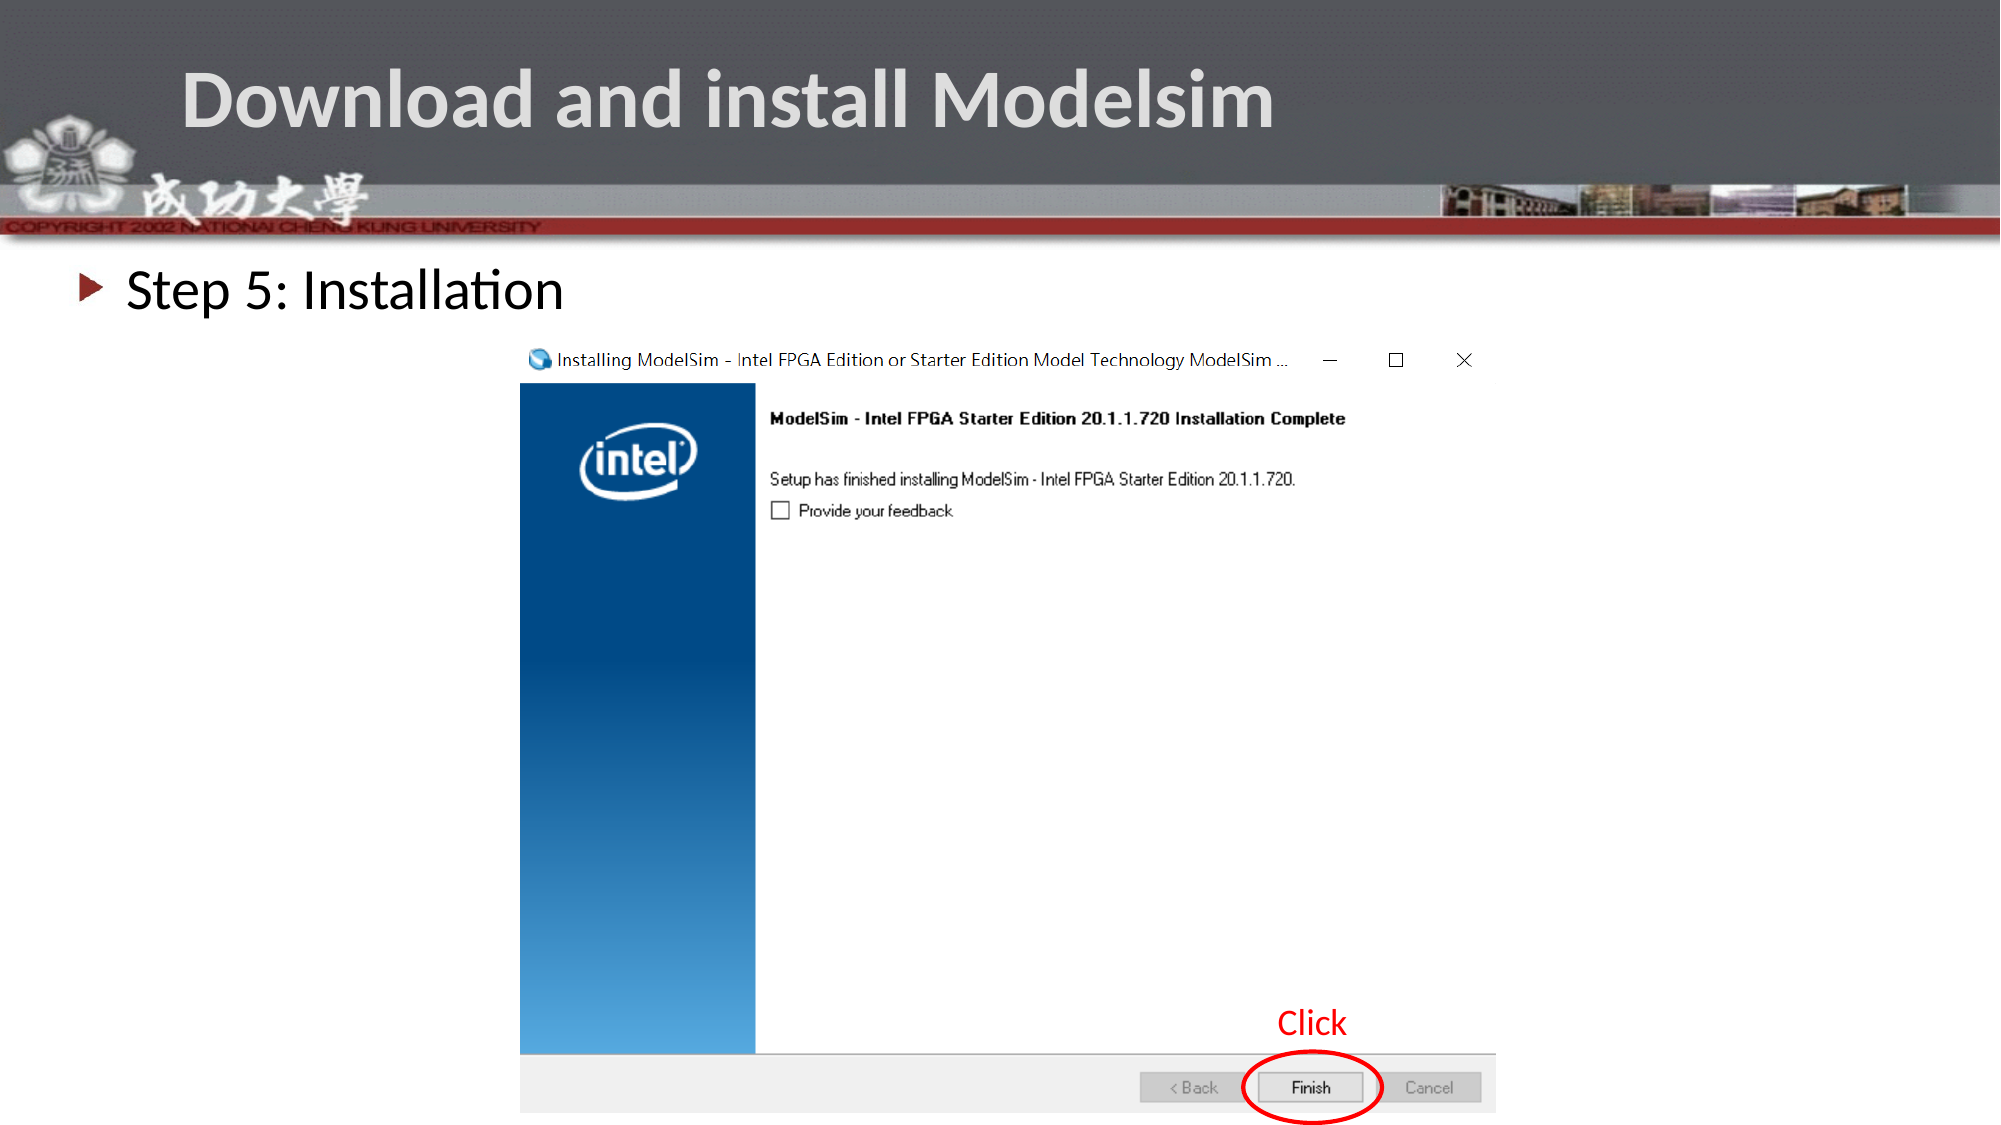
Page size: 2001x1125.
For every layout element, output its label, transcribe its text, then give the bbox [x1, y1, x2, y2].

picture [0, 0, 2000, 250]
list Step 5: Installation [54, 243, 1961, 1083]
picture [519, 341, 1496, 1113]
text_box [1280, 1121, 1346, 1125]
title Download and install Modelsim [166, 0, 1967, 188]
picture [69, 265, 111, 307]
